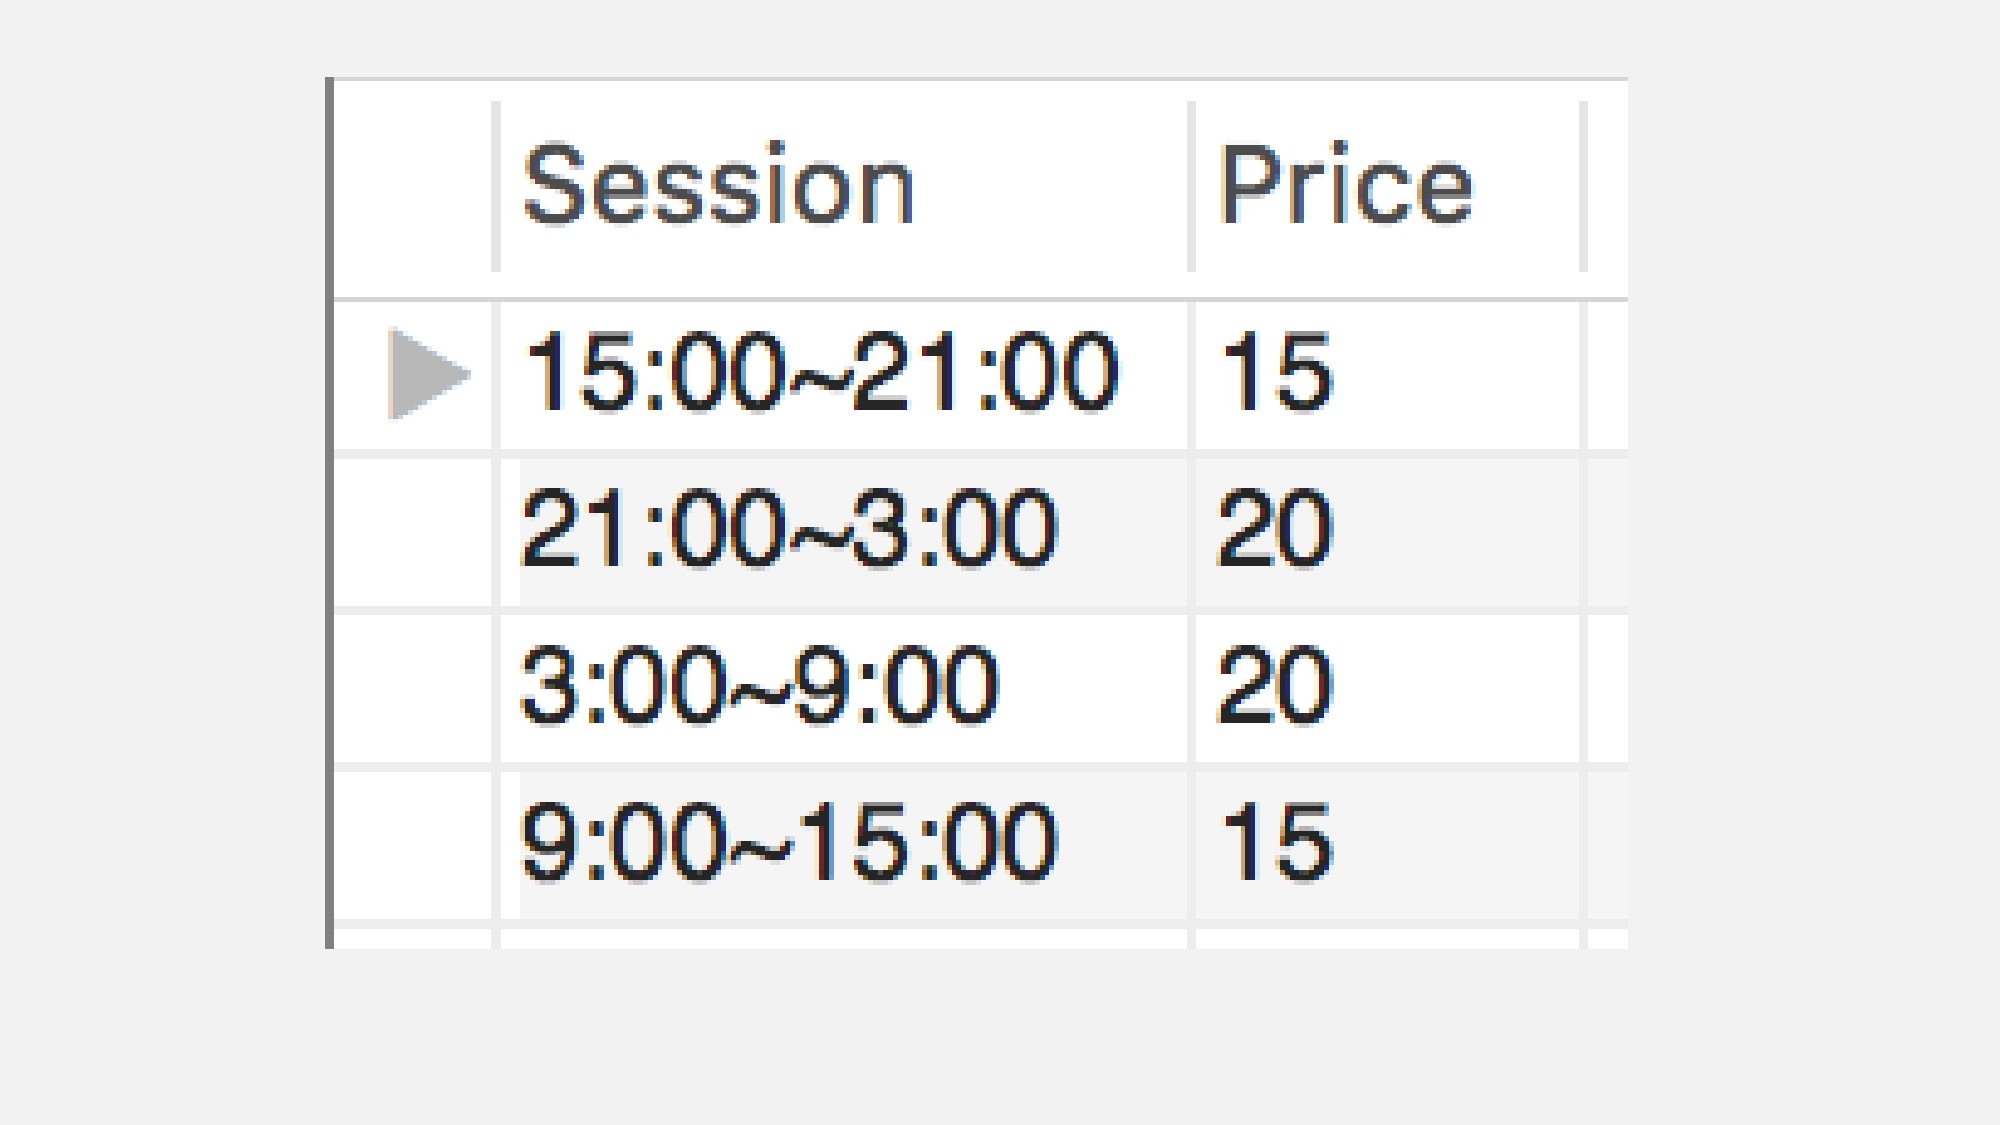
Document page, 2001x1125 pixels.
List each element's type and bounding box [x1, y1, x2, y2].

list [0, 77, 2000, 949]
